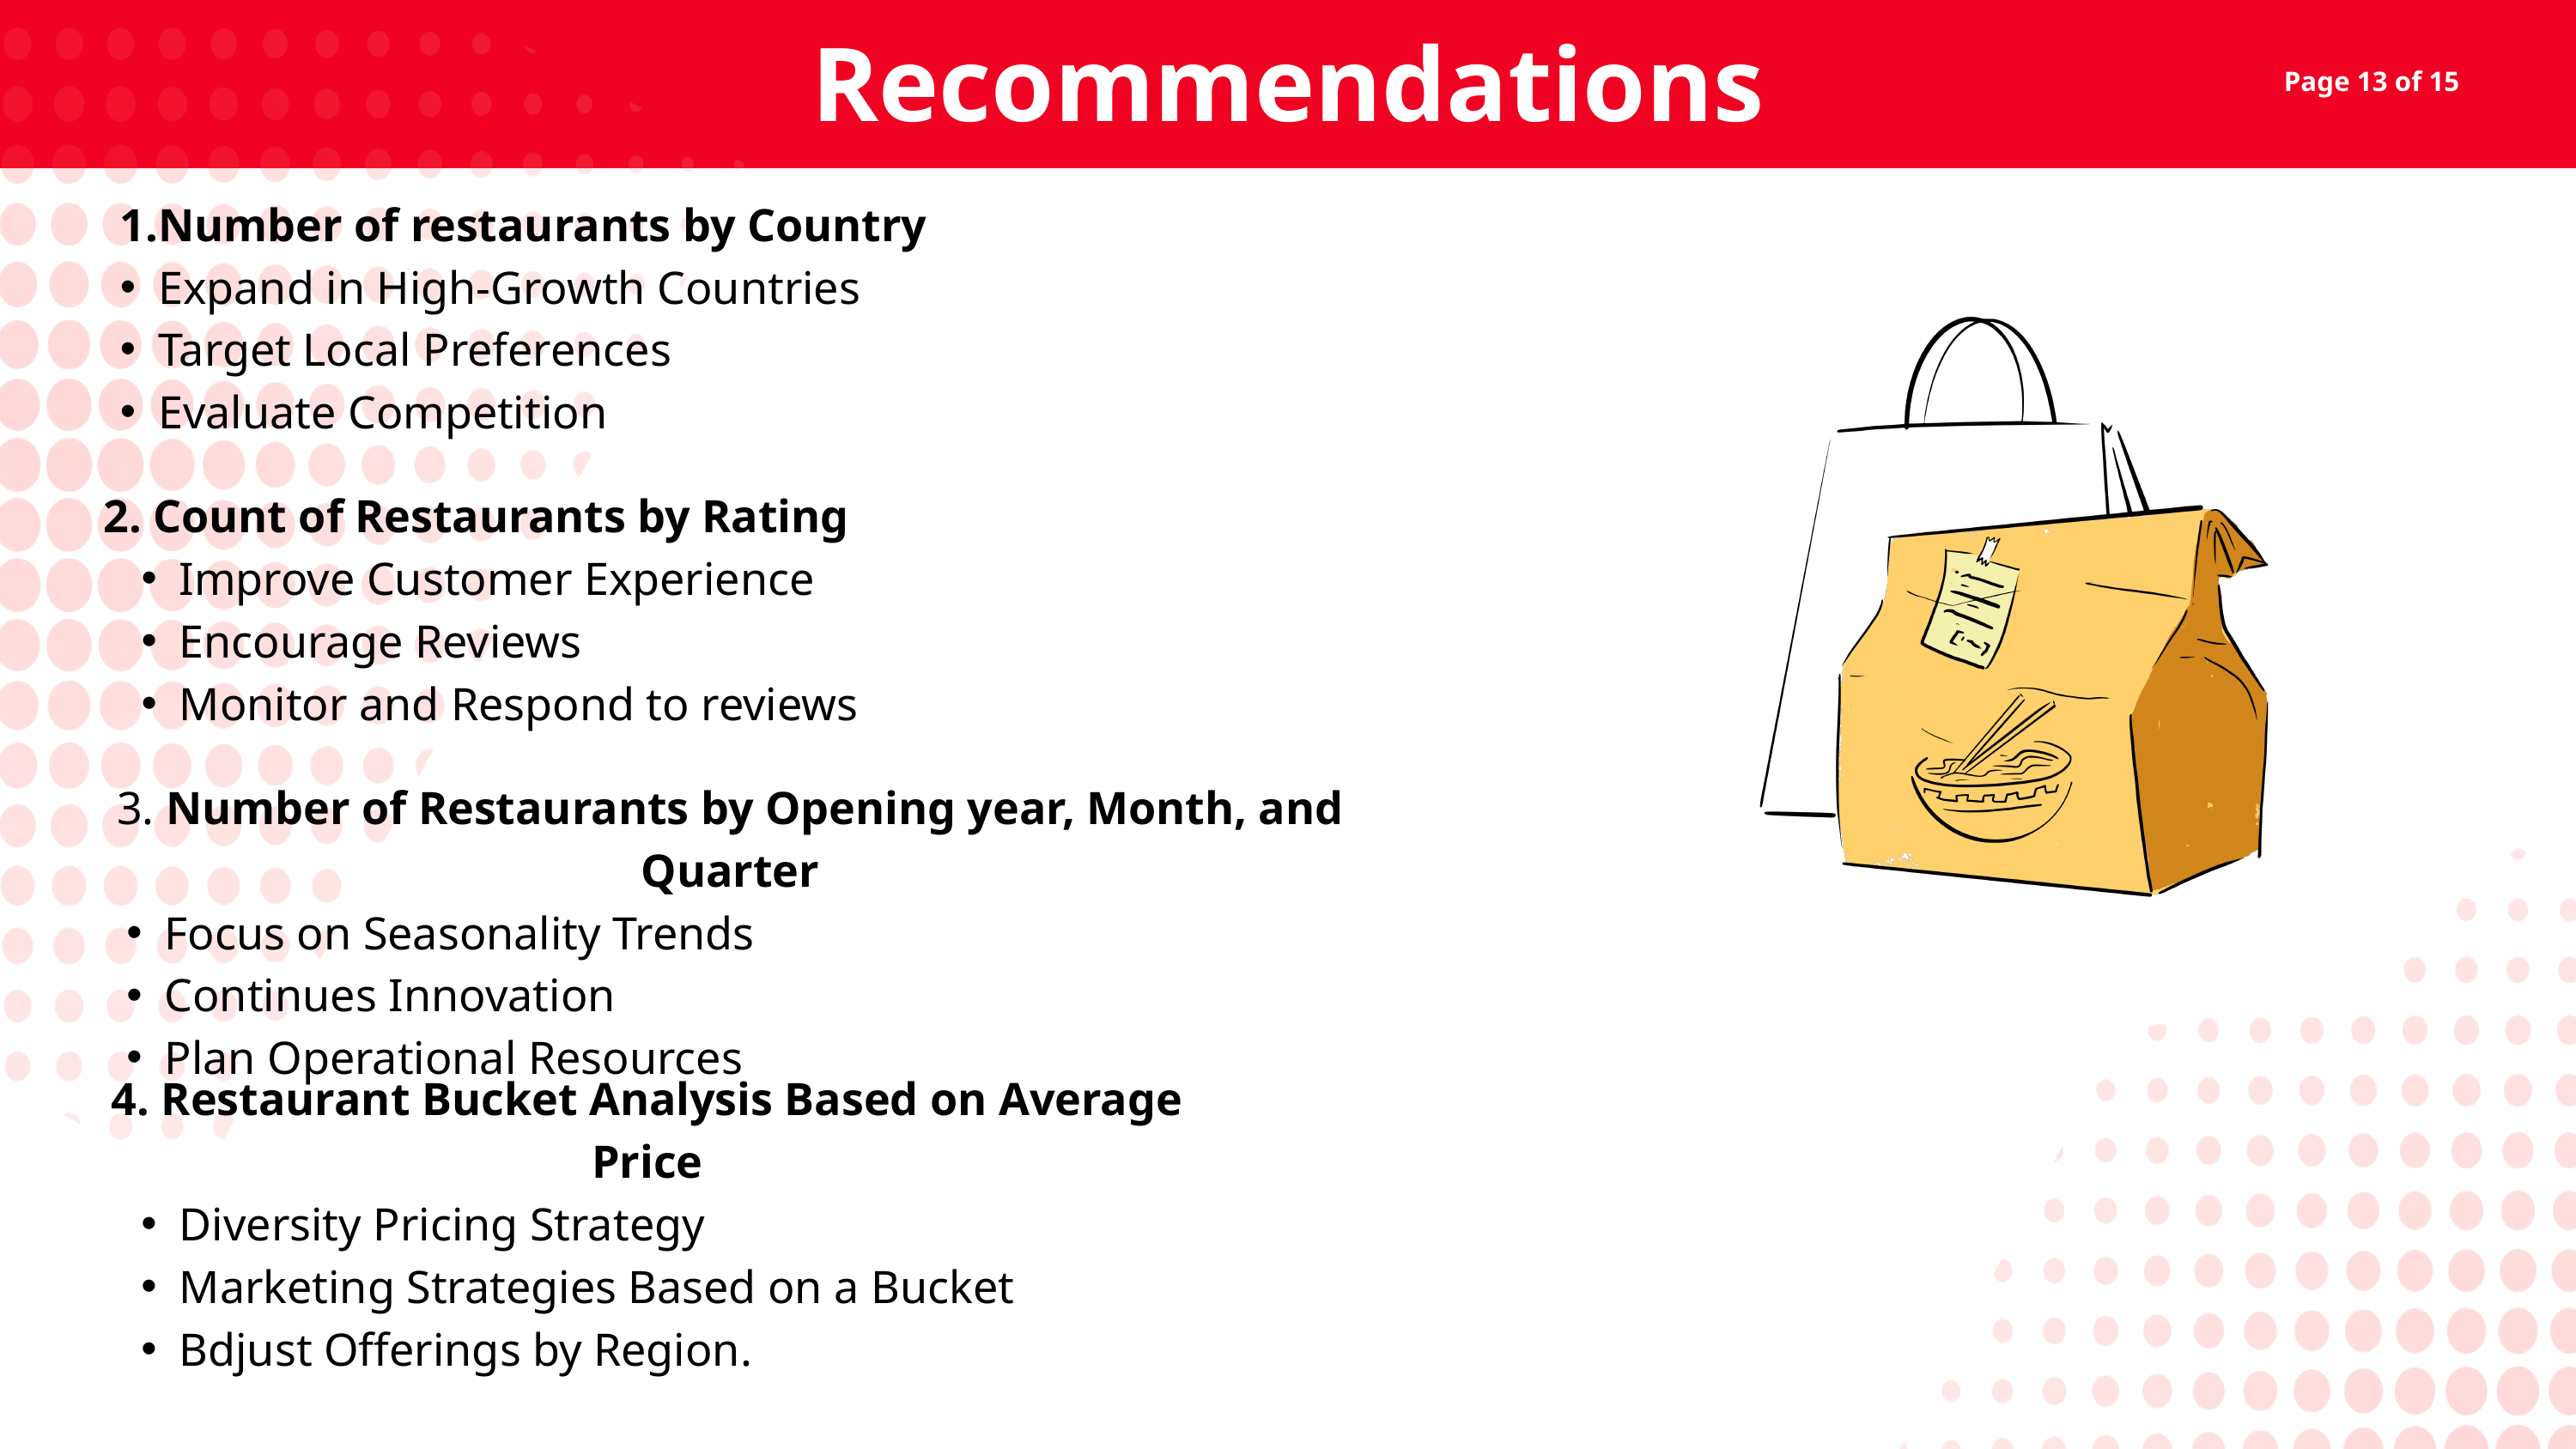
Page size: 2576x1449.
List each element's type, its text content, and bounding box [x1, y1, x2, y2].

text_box Number of restaurants by Country Expand in High-Growth Countries Target Local Preferences Evaluate Competition [82, 187, 995, 439]
text_box 4. Restaurant Bucket Analysis Based on Average Price Diversity Pricing Strategy Marketing Strategies Based on a Bucket Bdjust Offerings by Region. [103, 1062, 1192, 1375]
text_box [1759, 317, 2269, 897]
text_box 2. Count of Restaurants by Rating Improve Customer Experience Encourage Reviews Monitor and Respond to reviews [103, 479, 995, 730]
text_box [0, 0, 2576, 169]
text_box 3. Number of Restaurants by Opening year, Month, and Quarter Focus on Seasonality Trends Continues Innovation Plan Operational Resources [88, 770, 1372, 1084]
text_box [0, 177, 740, 1137]
text_box [1899, 724, 2576, 1449]
